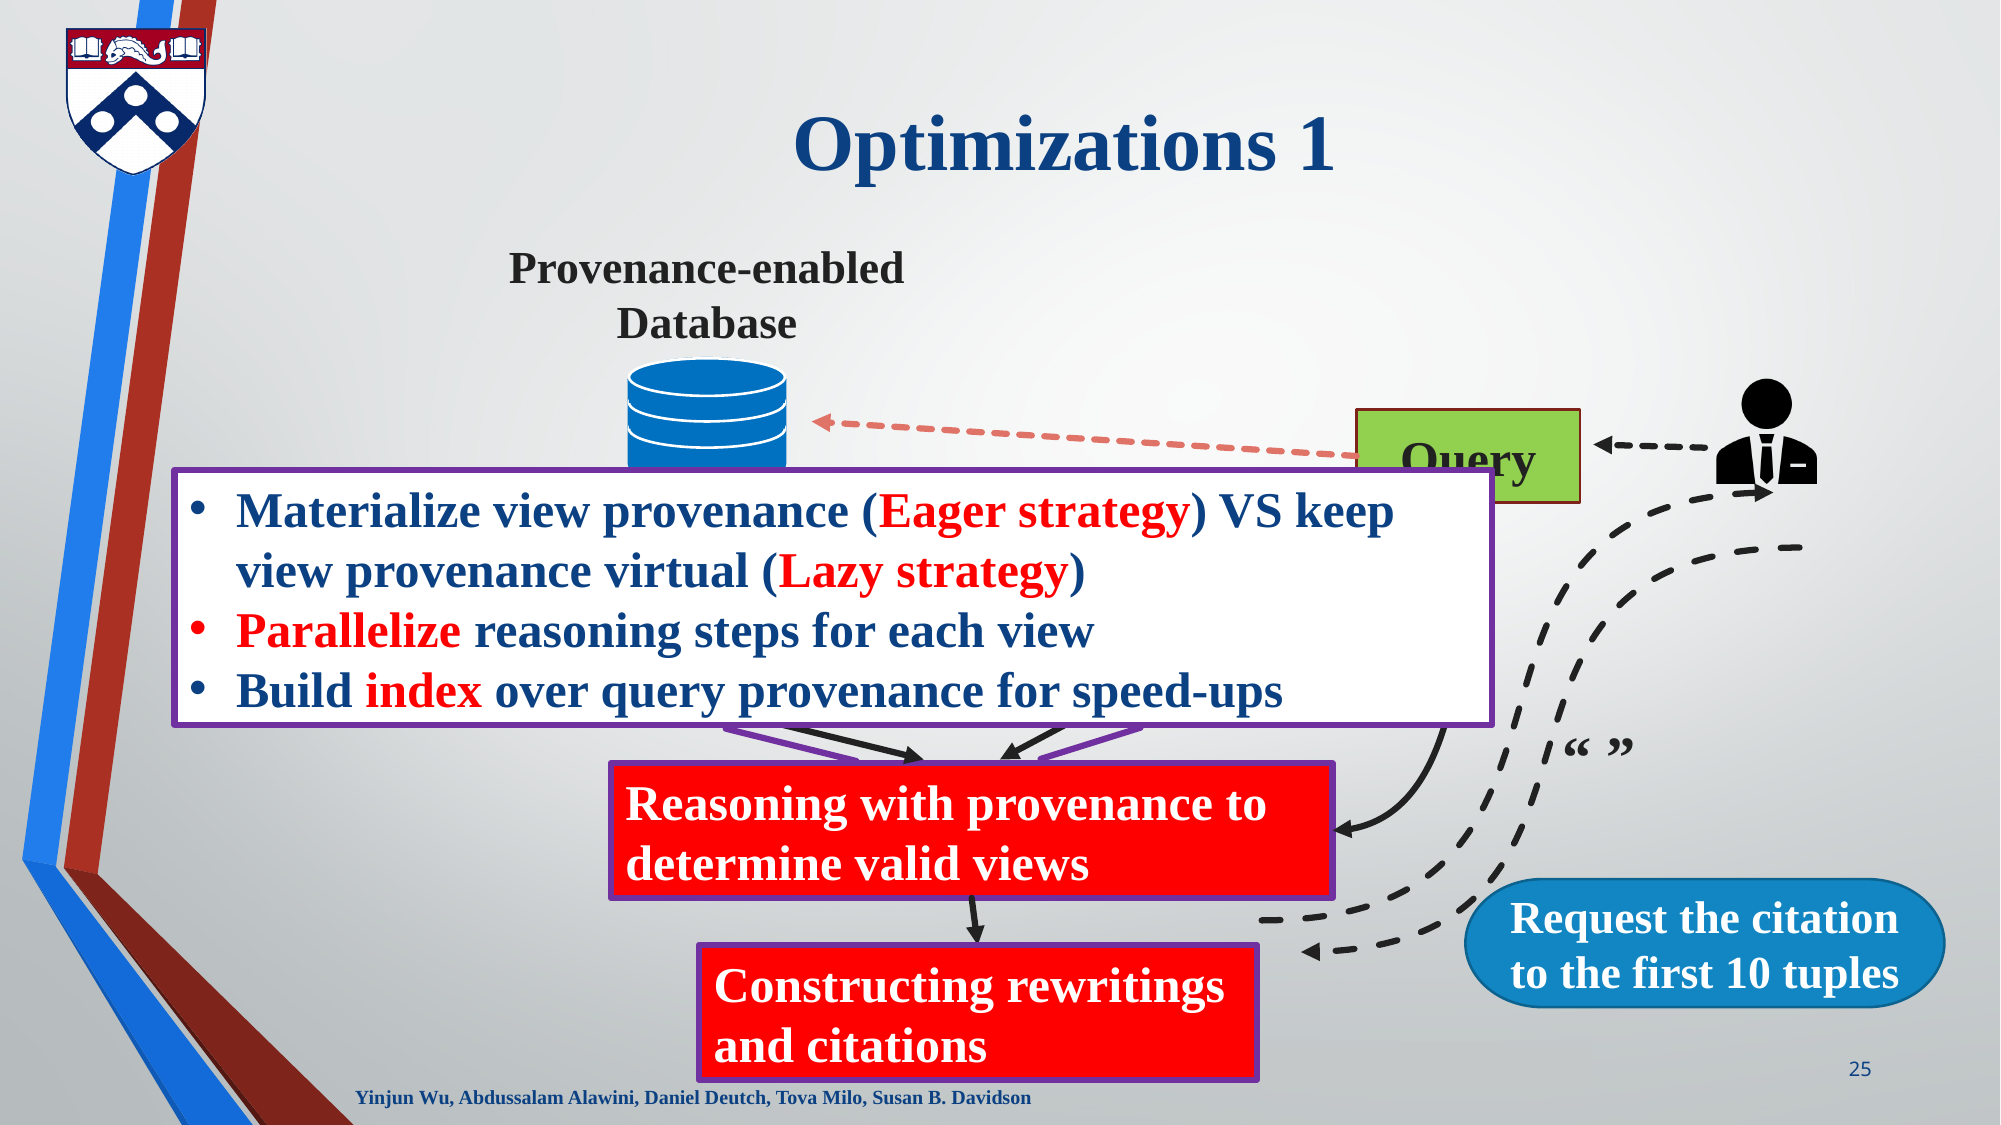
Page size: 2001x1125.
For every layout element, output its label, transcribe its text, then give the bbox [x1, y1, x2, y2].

picture [1691, 355, 1842, 506]
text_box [1101, 727, 1141, 760]
text_box Reasoning with provenance to determine valid views [610, 763, 1261, 898]
title Optimizations 1 [243, 31, 1887, 246]
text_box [1593, 444, 1706, 448]
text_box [707, 706, 924, 760]
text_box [811, 421, 1357, 457]
picture [63, 25, 208, 178]
text_box Constructing rewritings and citations [698, 944, 1257, 1080]
text_box Materialize view provenance (Eager strategy) VS keep view provenance virtual (Lazy strategy) Parallelize reasoning steps for each view Build index over query provenance for speed-ups [174, 470, 1493, 725]
slide_number 25 [1796, 1039, 1887, 1100]
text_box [1235, 598, 1566, 736]
text_box Query [1355, 408, 1581, 492]
text_box Provenance-enabled Database [490, 230, 924, 356]
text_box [999, 706, 1101, 760]
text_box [1347, 500, 1753, 1000]
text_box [628, 358, 786, 485]
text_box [1261, 492, 1774, 921]
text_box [971, 899, 978, 946]
text_box Request the citation to the first 10 tuples [1503, 877, 1946, 1009]
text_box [784, 471, 1101, 581]
